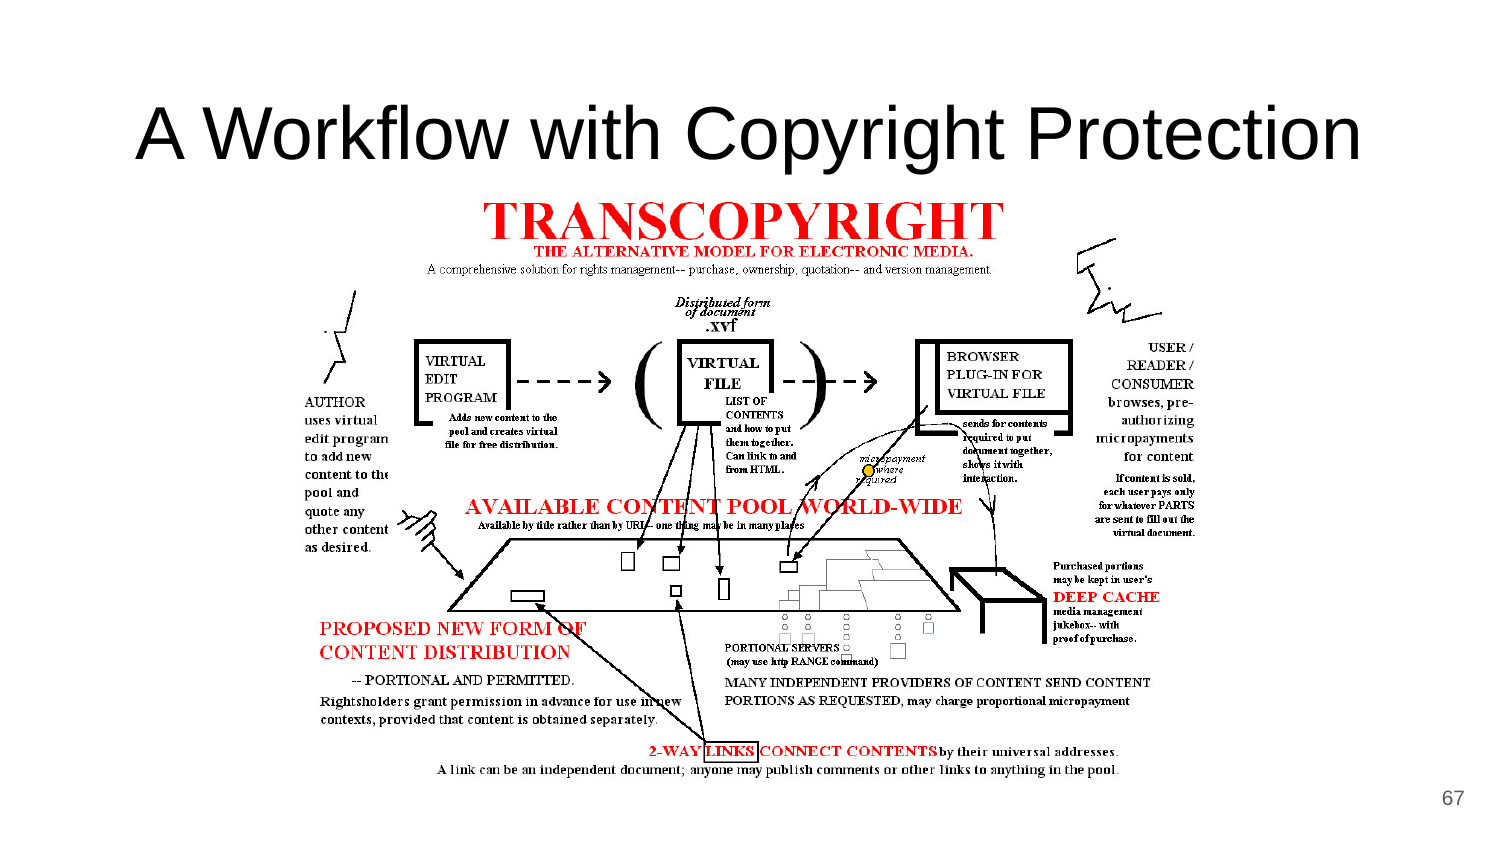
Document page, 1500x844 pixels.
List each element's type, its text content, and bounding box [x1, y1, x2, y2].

picture [300, 198, 1200, 785]
title A Workflow with Copyright Protection [51, 60, 1449, 199]
slide_number 67 [1389, 764, 1480, 830]
